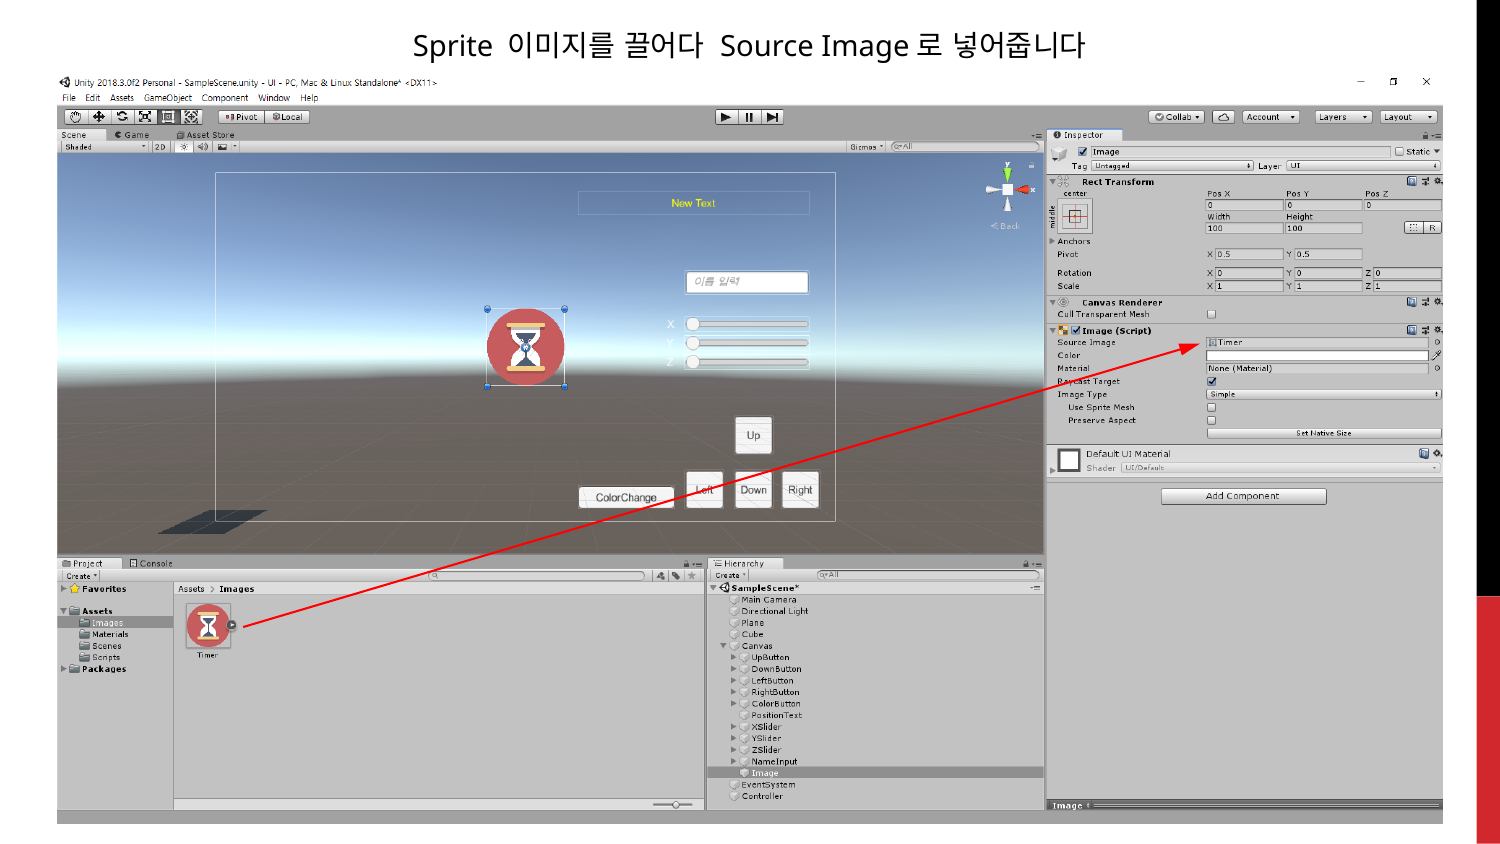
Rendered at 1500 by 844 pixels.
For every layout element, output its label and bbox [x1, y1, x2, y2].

text_box [57, 19, 1443, 825]
